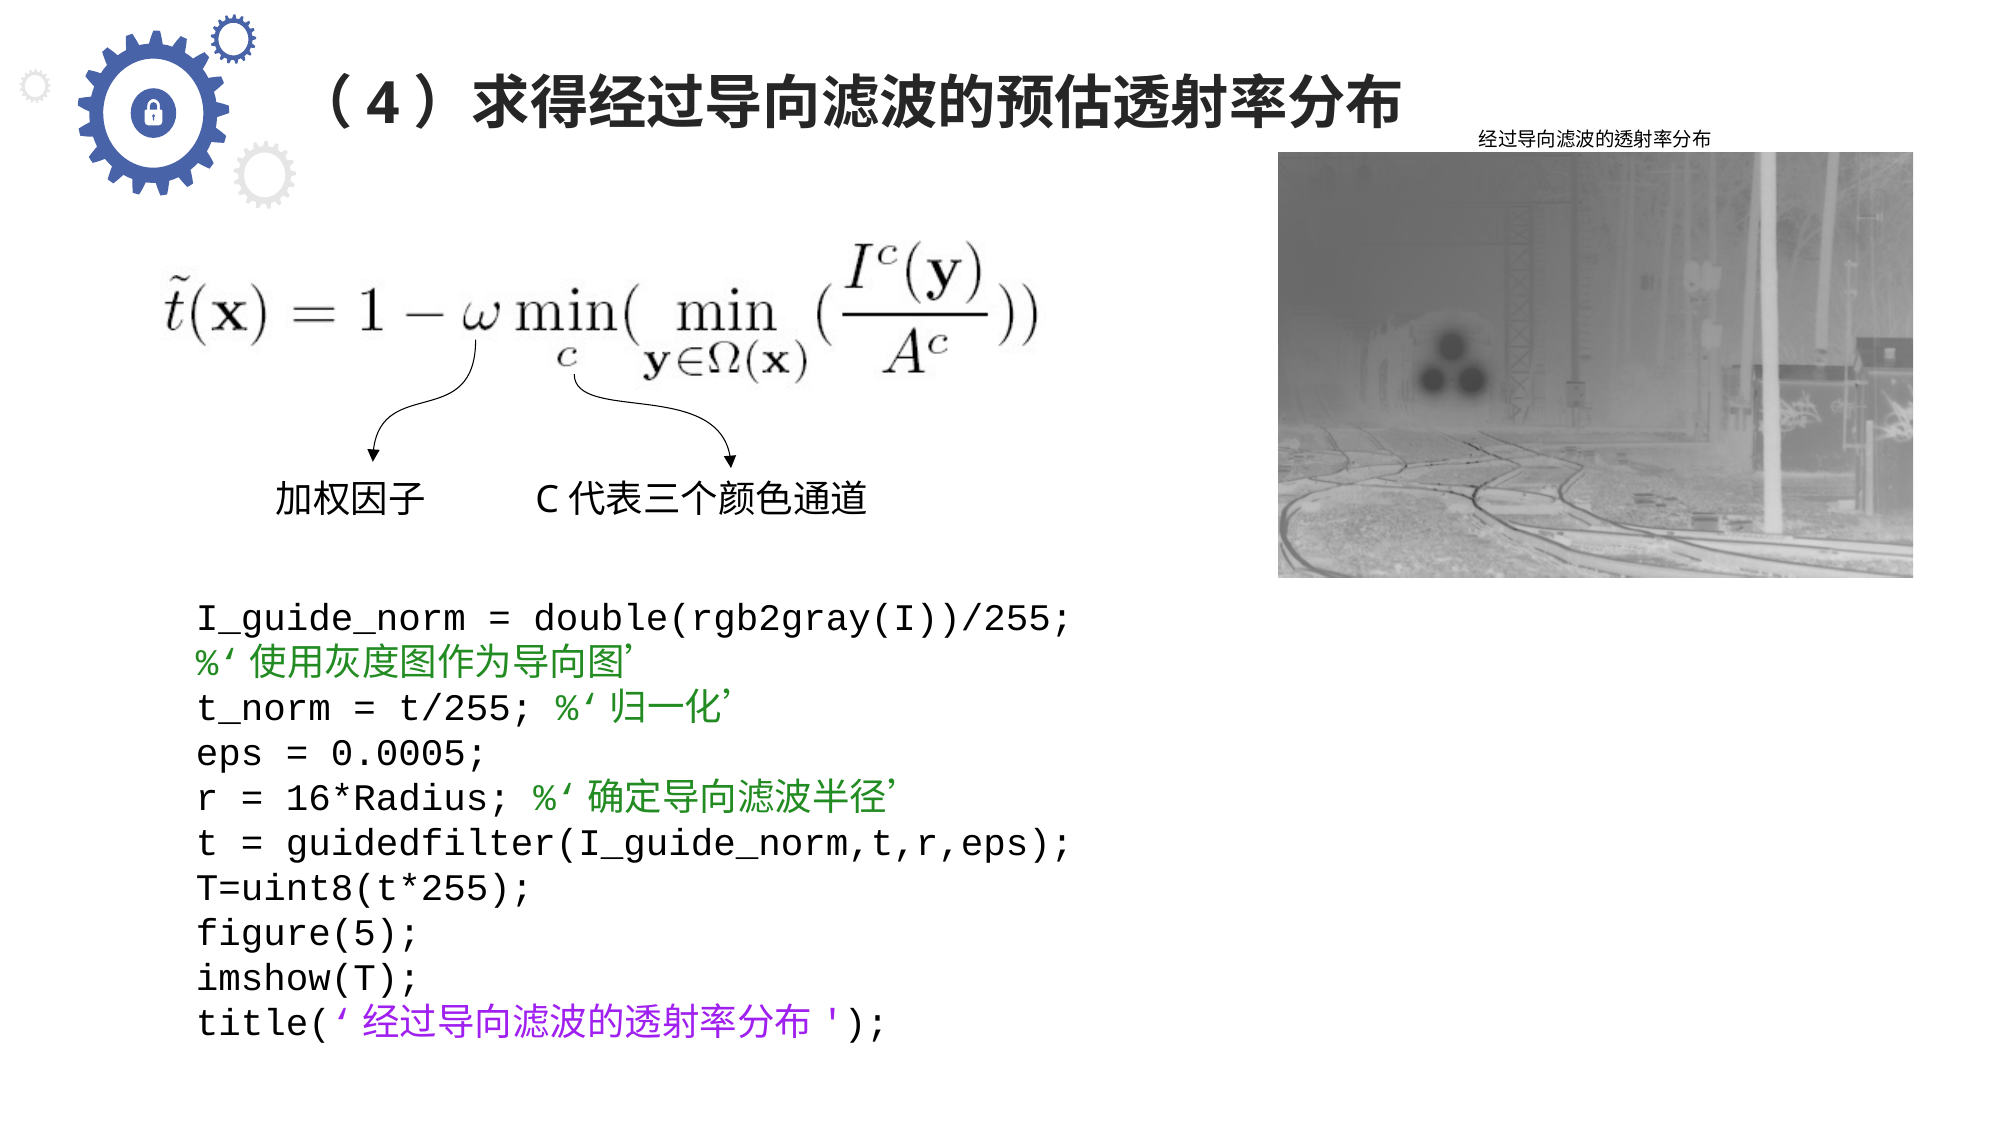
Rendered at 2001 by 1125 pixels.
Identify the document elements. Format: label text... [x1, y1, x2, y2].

text_box C代表三个颜色通道 [520, 468, 942, 528]
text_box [363, 349, 486, 453]
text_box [574, 374, 731, 468]
text_box I_guide_norm = double(rgb2gray(I))/255; %‘使用灰度图作为导向图’ t_norm = t/255; %‘归一化’ eps = 0.0005; r = 16*Radius; %‘确定导向滤波半径’ t = guidedfilter(I_guide_norm,t,r,eps); T=uint8(t*255); figure(5); imshow(T); title(‘经过导向滤波的透射率分布'); [181, 585, 1182, 1096]
text_box 加权因子 [261, 468, 485, 528]
picture [1181, 118, 2000, 662]
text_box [19, 14, 297, 209]
picture [148, 216, 1046, 390]
text_box （4）求得经过导向滤波的预估透射率分布 [297, 58, 1419, 143]
